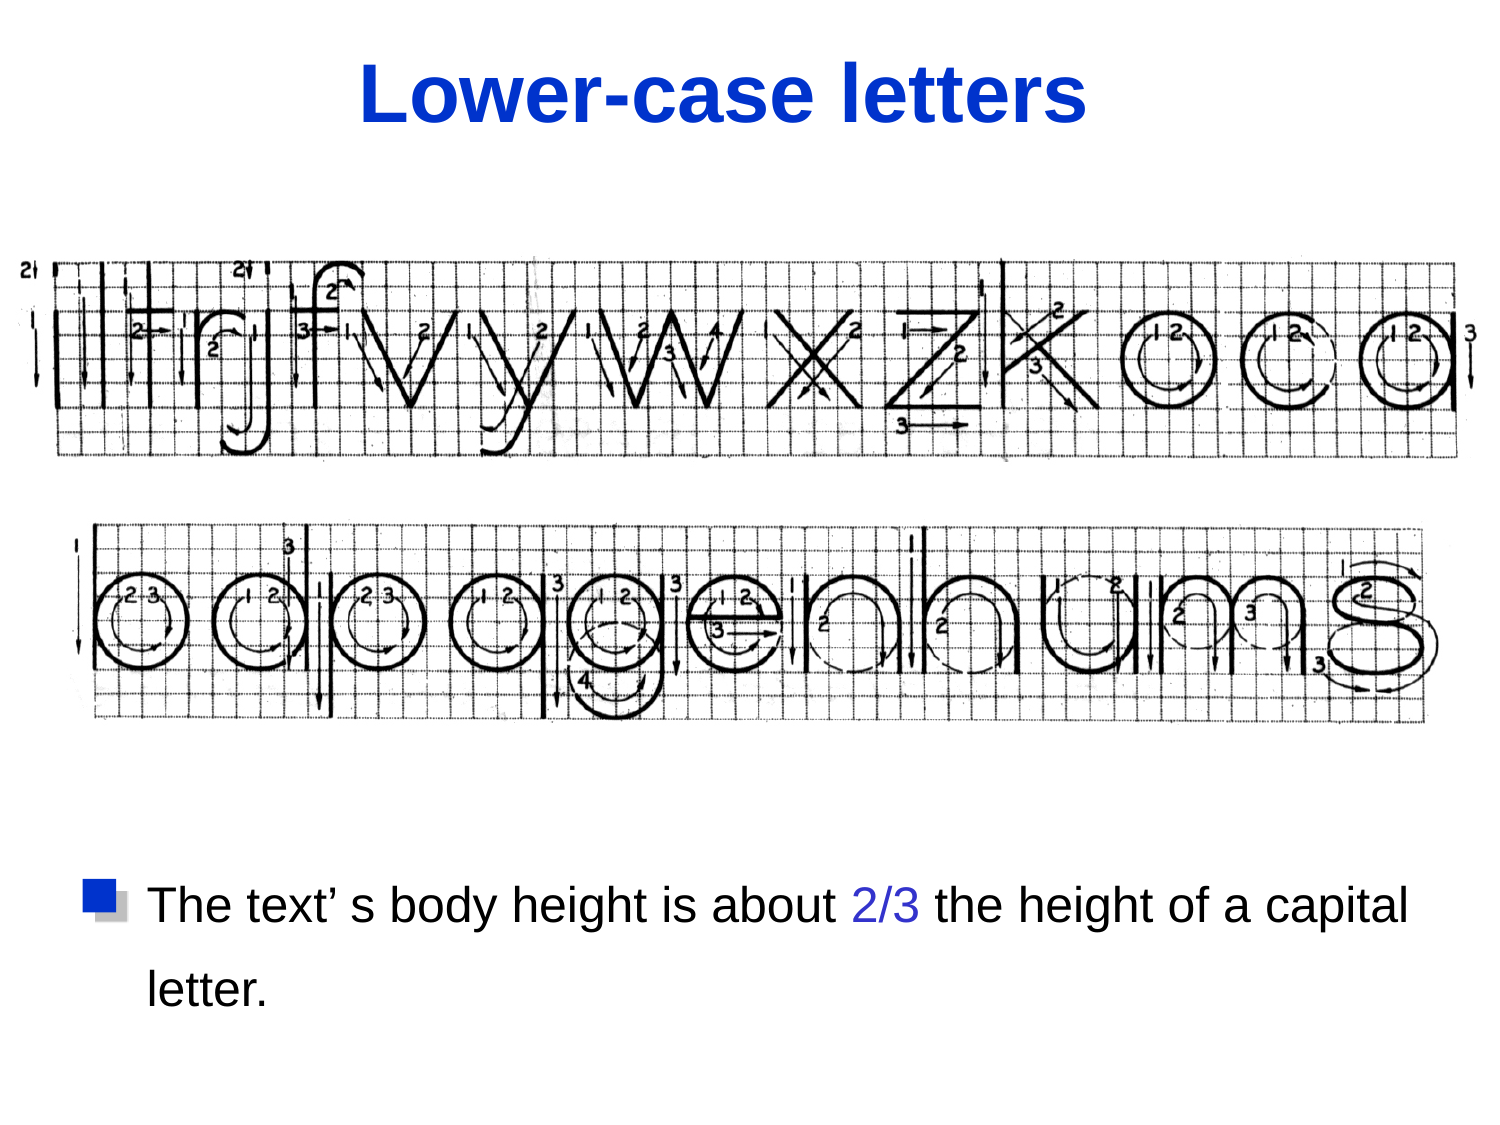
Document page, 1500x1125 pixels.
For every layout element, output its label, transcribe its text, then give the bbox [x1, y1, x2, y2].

text_box The text’ s body height is about 2/3 the height of a capital letter. [131, 841, 1425, 1025]
picture [0, 207, 1500, 737]
text_box Suggested Strokes Sequence [100, 30, 1420, 156]
text_box [82, 878, 117, 913]
text_box Lower-case letters [343, 32, 1105, 147]
